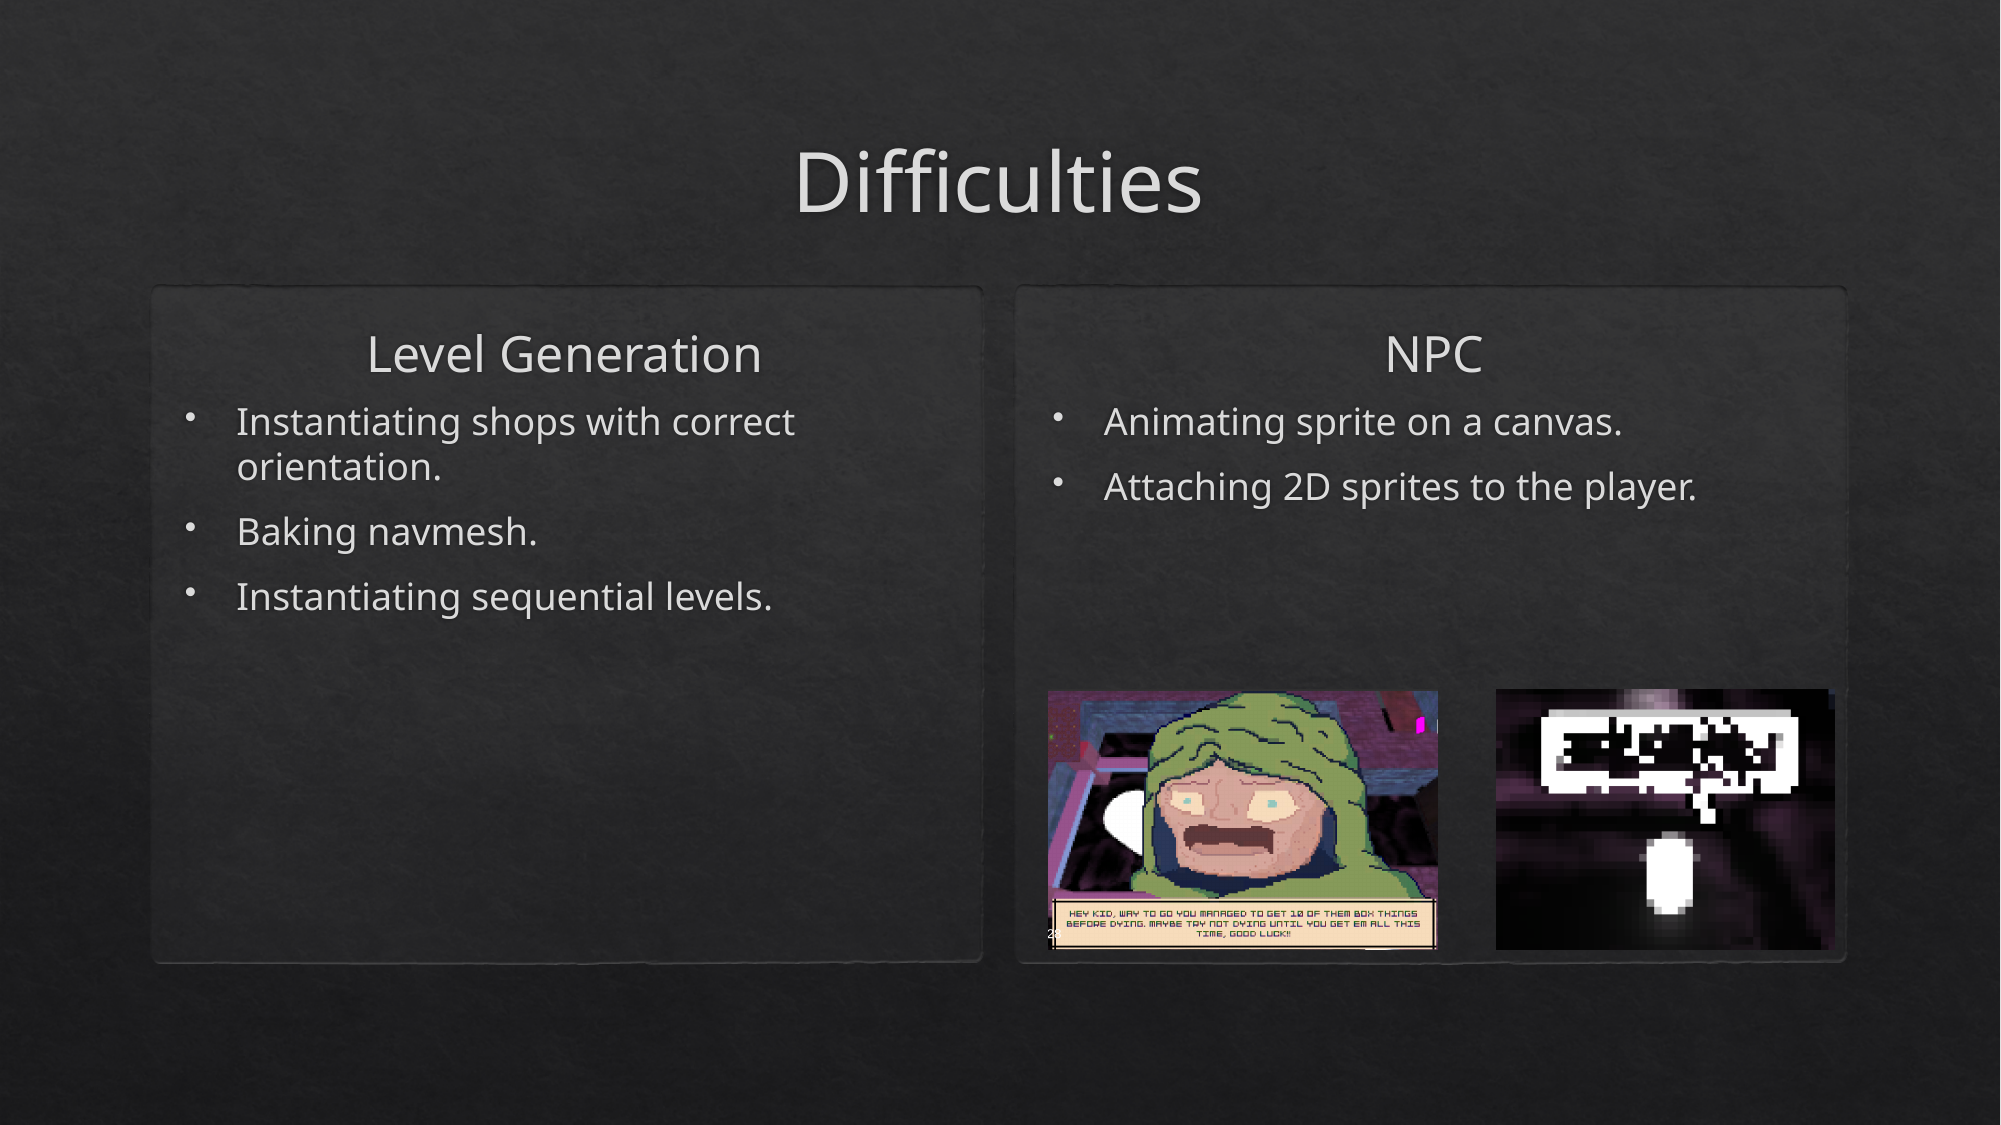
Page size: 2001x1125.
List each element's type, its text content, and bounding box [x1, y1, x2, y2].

list Level Generation [165, 301, 965, 387]
list Instantiating shops with correct orientation. Baking navmesh. Instantiating sequential levels. [165, 390, 965, 950]
list NPC [1032, 301, 1836, 388]
list Animating sprite on a canvas. Attaching 2D sprites to the player. [1032, 390, 1836, 950]
title Difficulties [149, 99, 1849, 260]
picture [149, 284, 985, 965]
picture [1013, 284, 1849, 965]
